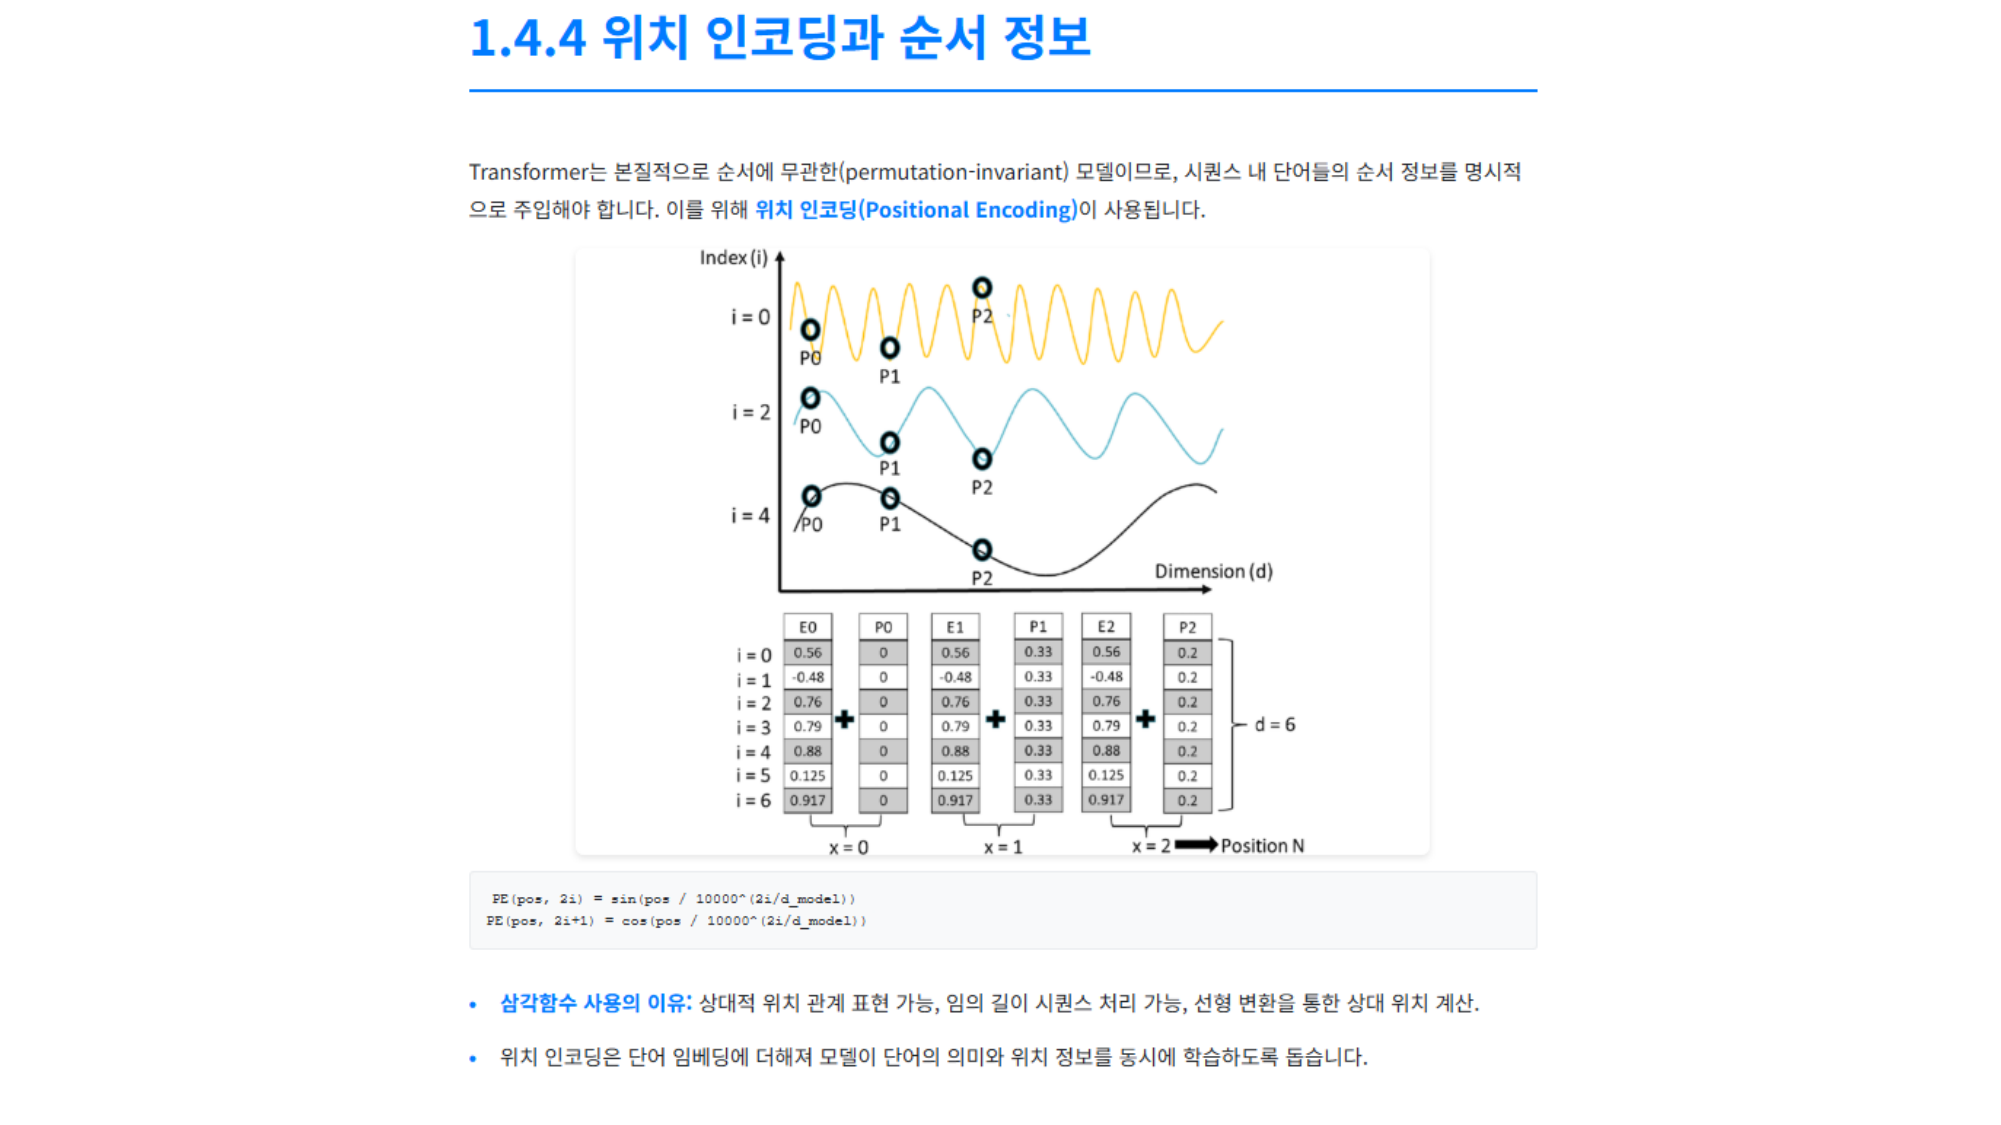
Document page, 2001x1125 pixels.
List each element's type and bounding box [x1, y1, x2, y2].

picture [451, 0, 1548, 1125]
